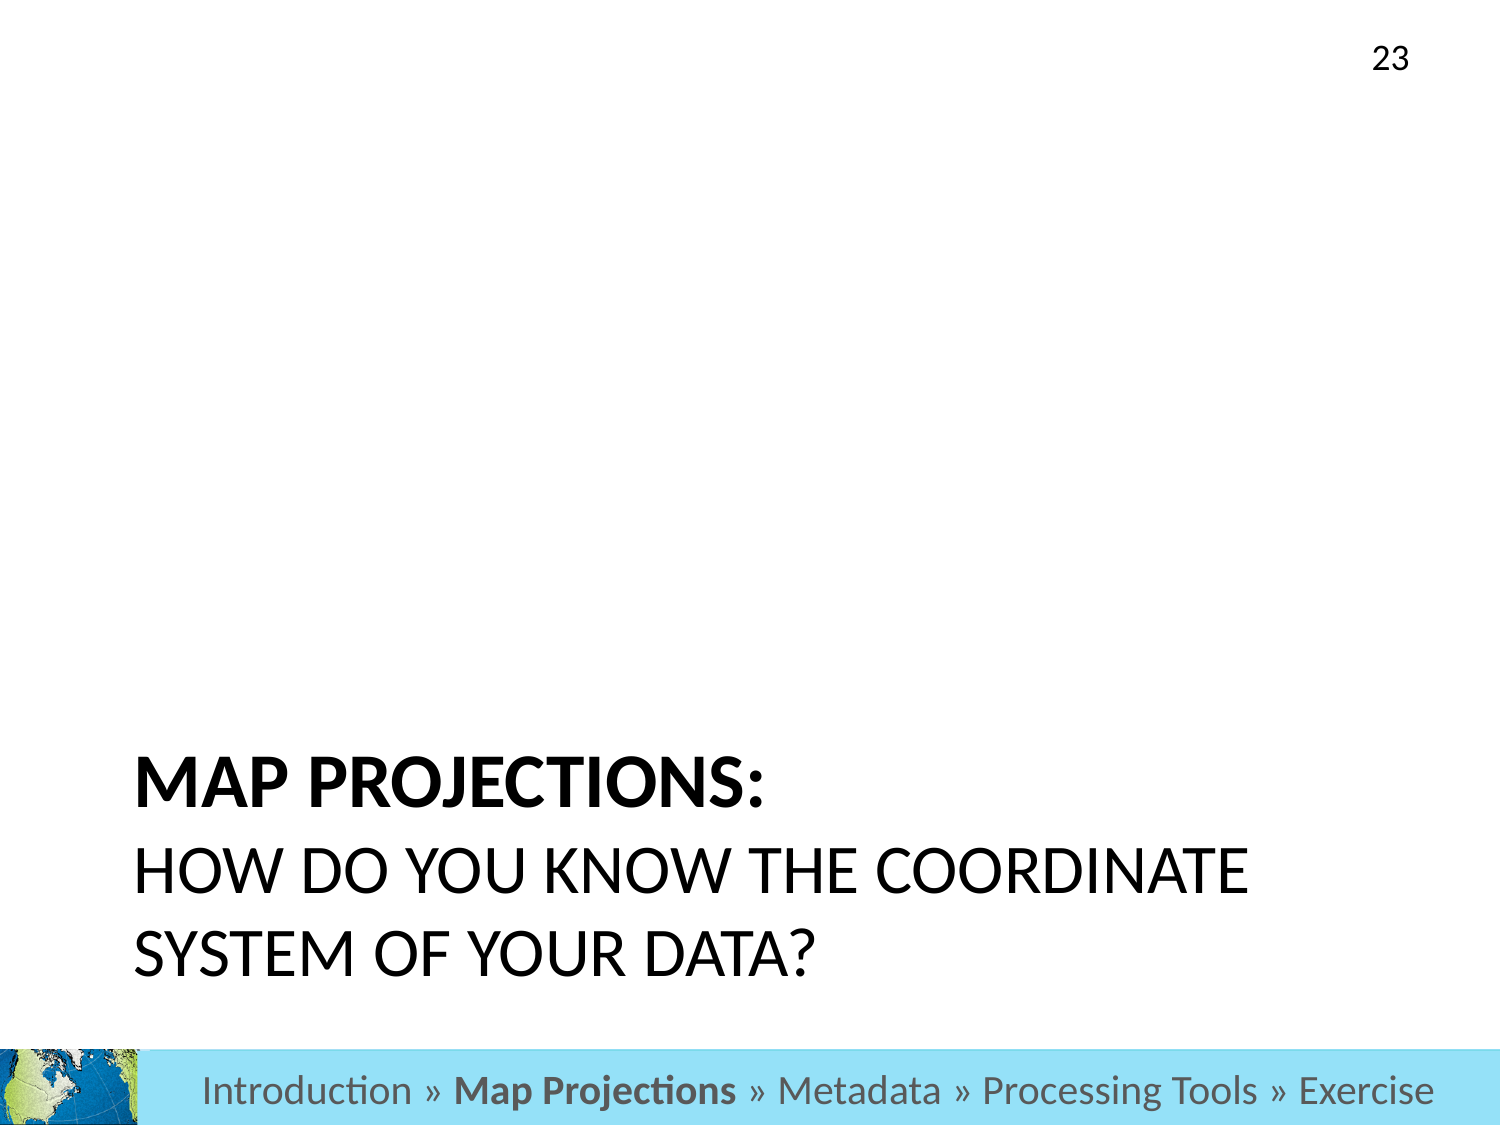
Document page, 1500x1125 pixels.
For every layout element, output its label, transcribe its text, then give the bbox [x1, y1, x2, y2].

title MAP Projections: How do you know the Coordinate system of your data? [118, 722, 1394, 1000]
text_box Introduction » Map Projections » Metadata » Processing Tools » Exercise [137, 1050, 1500, 1125]
picture [0, 1049, 84, 1125]
text_box 23 [1356, 25, 1500, 86]
picture [78, 1049, 149, 1125]
